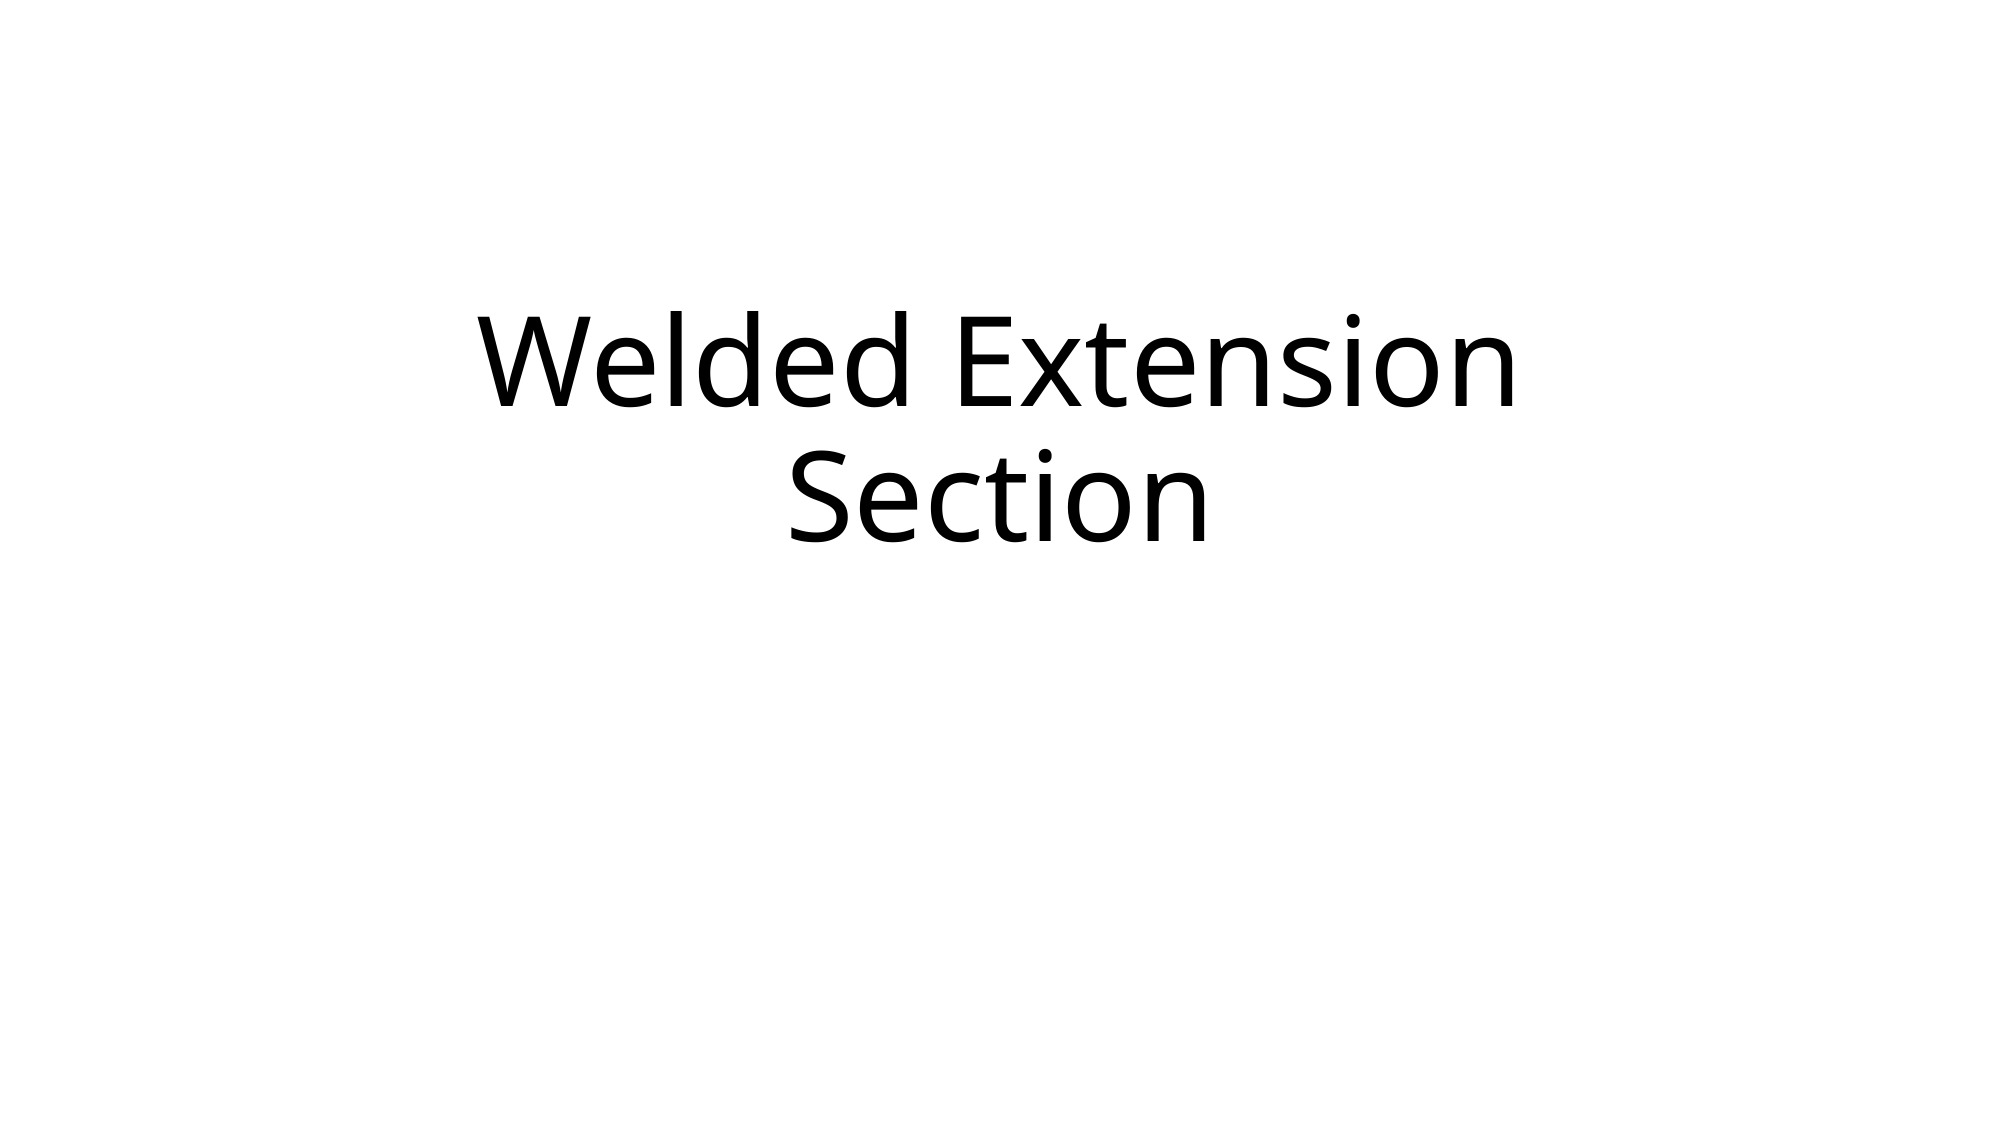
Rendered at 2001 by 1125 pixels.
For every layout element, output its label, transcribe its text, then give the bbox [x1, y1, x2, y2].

title Welded Extension Section [249, 184, 1750, 576]
